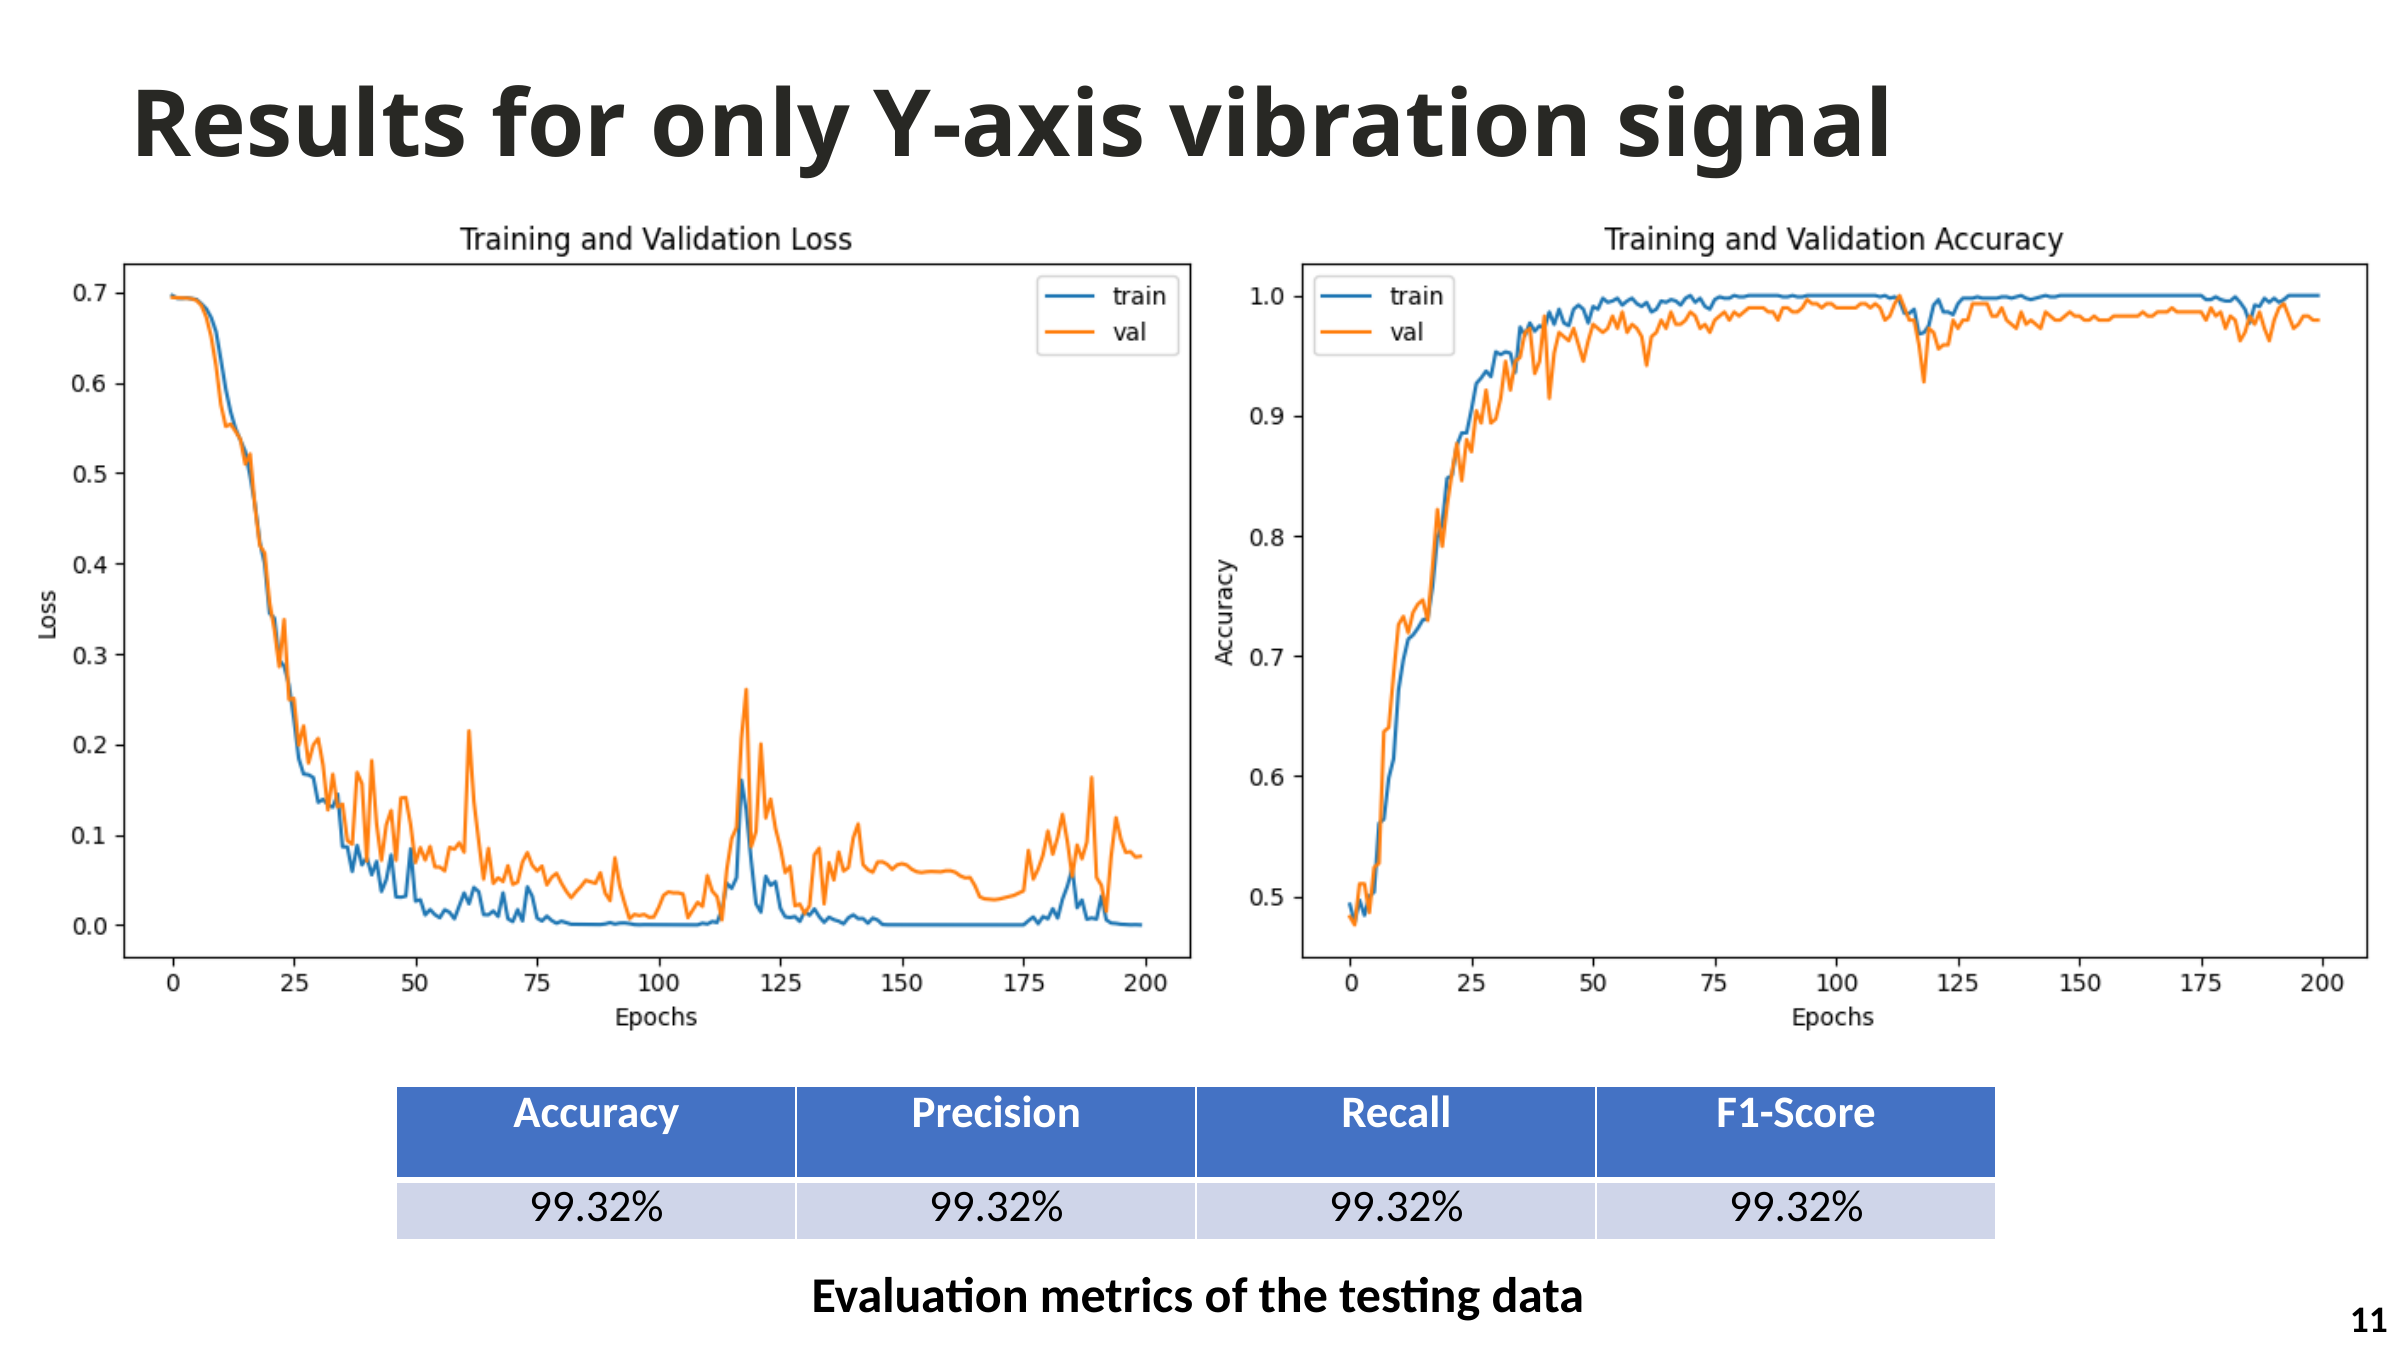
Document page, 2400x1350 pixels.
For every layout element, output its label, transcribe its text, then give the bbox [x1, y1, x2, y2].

table_cell 99.32% [1197, 1183, 1595, 1239]
text_box 11 [2335, 1287, 2400, 1347]
table_cell 99.32% [397, 1183, 795, 1239]
table_header F1-Score [1597, 1087, 1995, 1177]
table_header Recall [1197, 1087, 1595, 1177]
table_header Precision [797, 1087, 1195, 1177]
text_box Results for only Y-axis vibration signal [130, 58, 2263, 209]
text_box Evaluation metrics of the testing data [796, 1254, 1604, 1330]
picture [20, 209, 2380, 1046]
table_header Accuracy [397, 1087, 795, 1177]
table_cell 99.32% [797, 1183, 1195, 1239]
table_cell 99.32% [1597, 1183, 1995, 1239]
